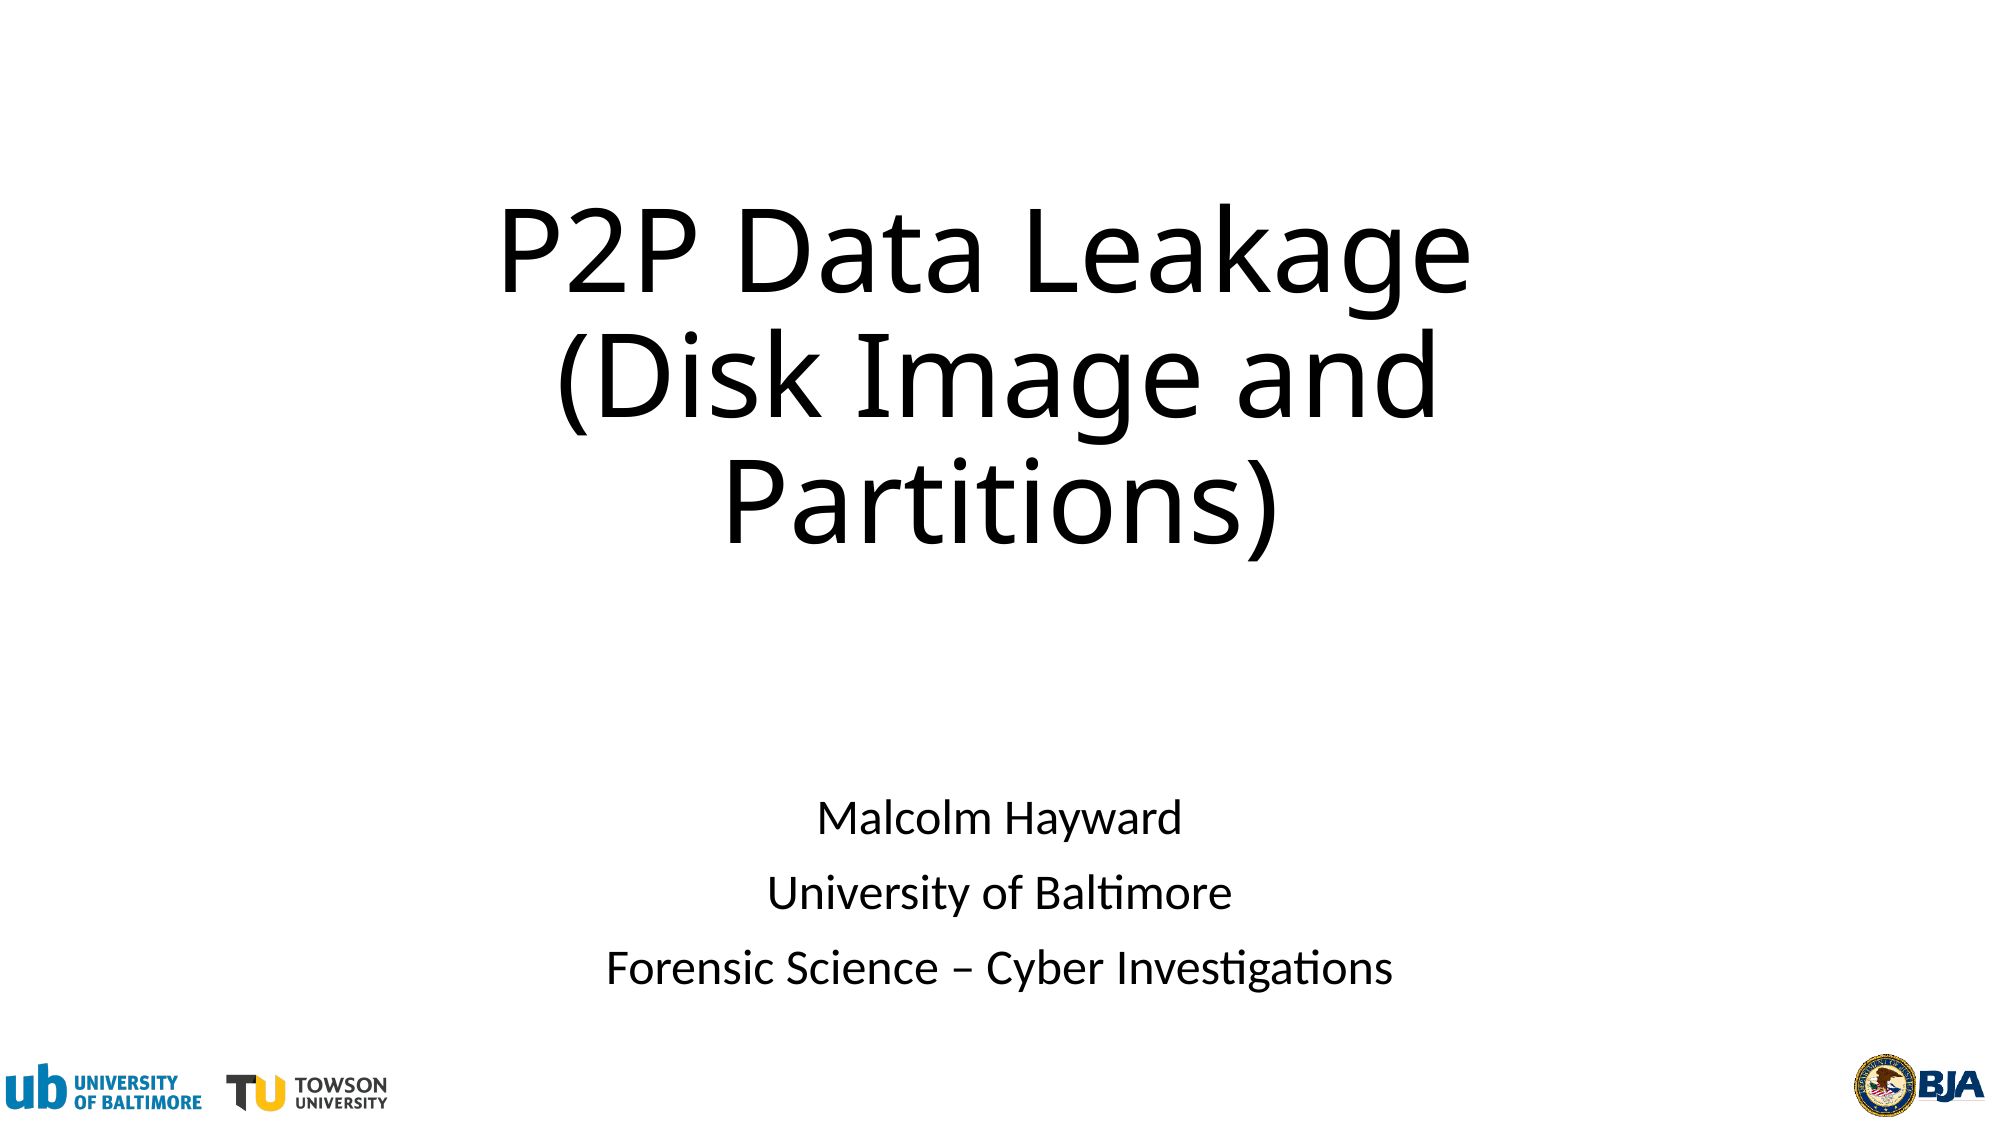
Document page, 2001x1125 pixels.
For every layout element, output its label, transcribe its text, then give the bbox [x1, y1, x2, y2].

picture [1854, 1054, 1986, 1117]
picture [0, 1031, 407, 1125]
subtitle Malcolm Hayward University of Baltimore Forensic Science – Cyber Investigations [249, 784, 1750, 1056]
title P2P Data Leakage (Disk Image and Partitions) [249, 184, 1750, 576]
